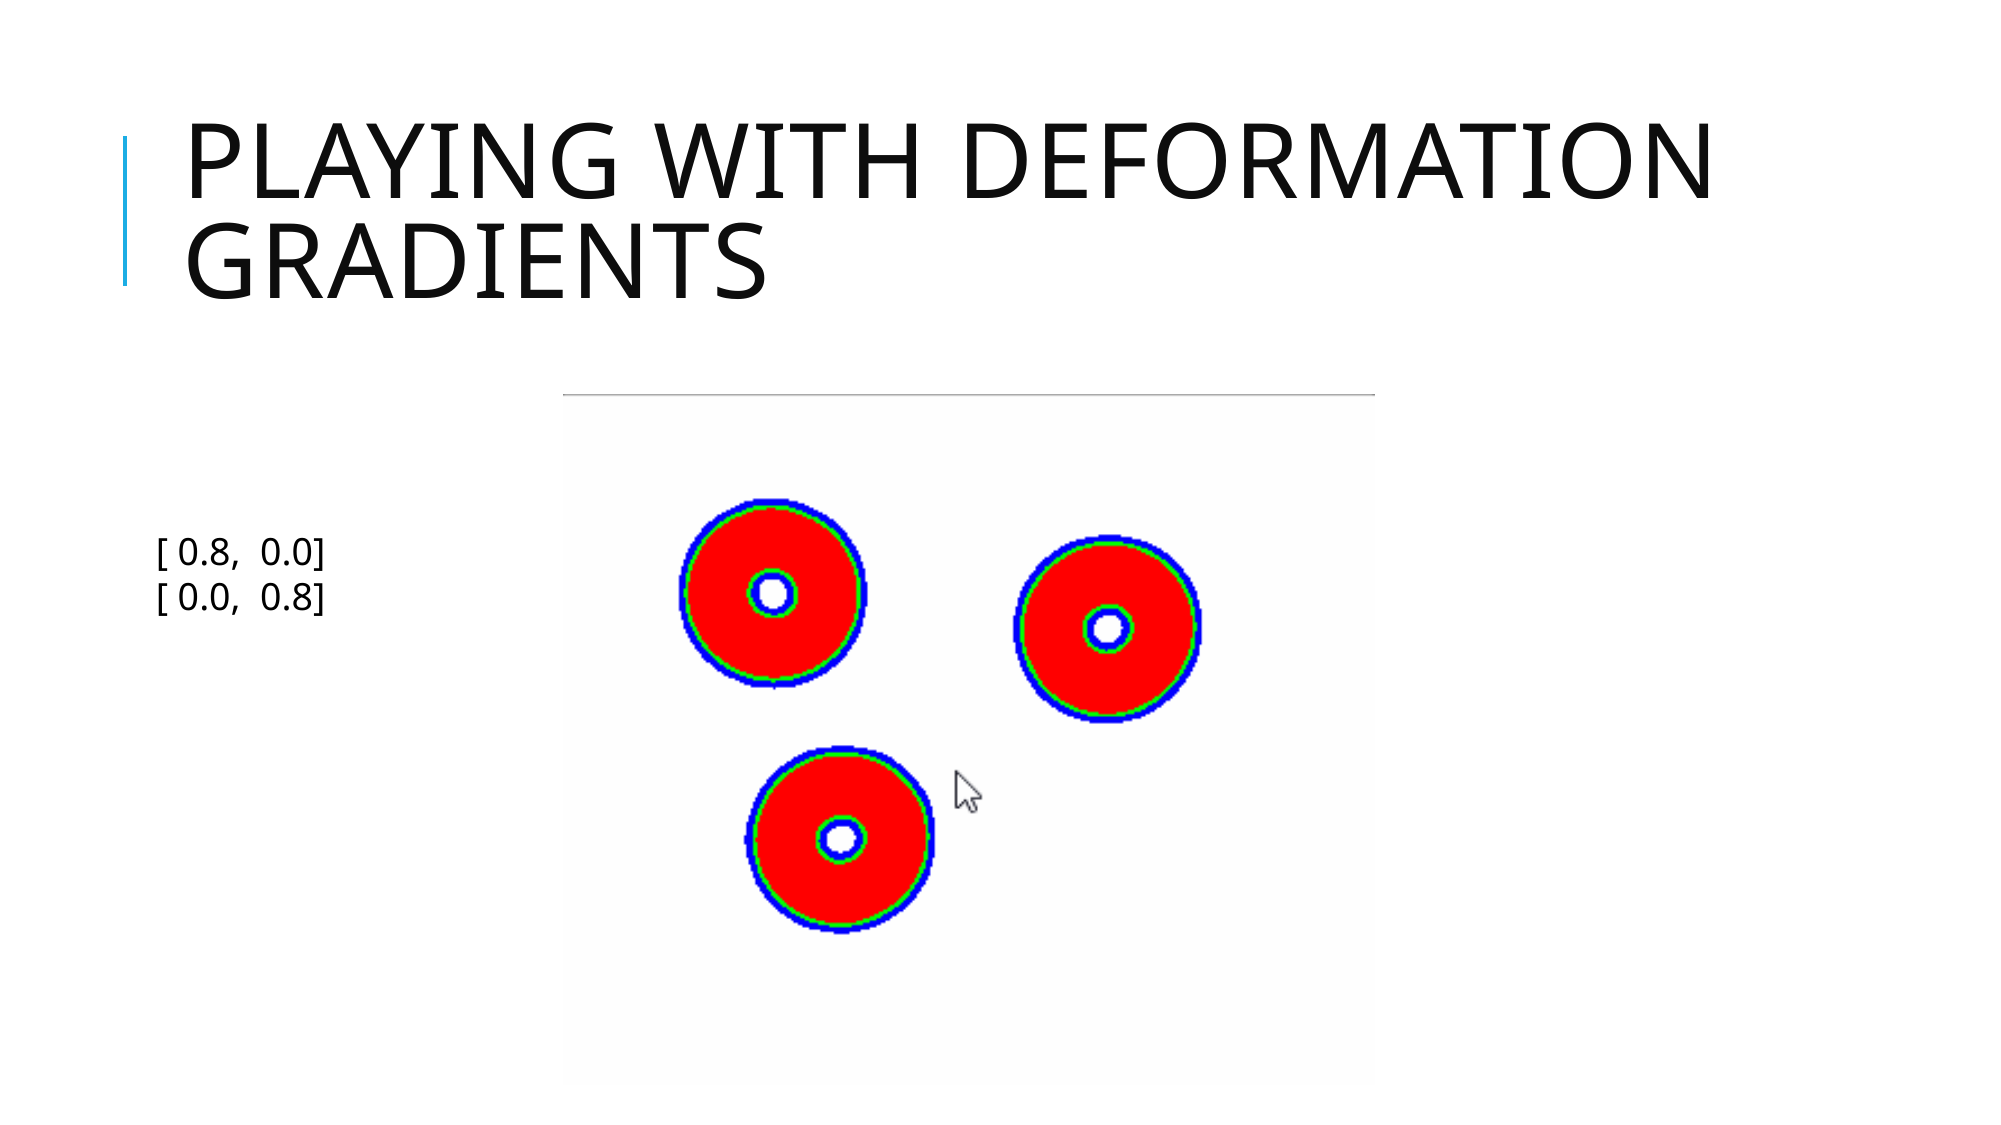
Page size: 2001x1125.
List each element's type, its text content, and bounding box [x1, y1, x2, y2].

text_box [ 0.8, 0.0] [ 0.0, 0.8] [141, 520, 493, 626]
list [562, 394, 1375, 1086]
title Playing with Deformation Gradients [168, 96, 1763, 342]
